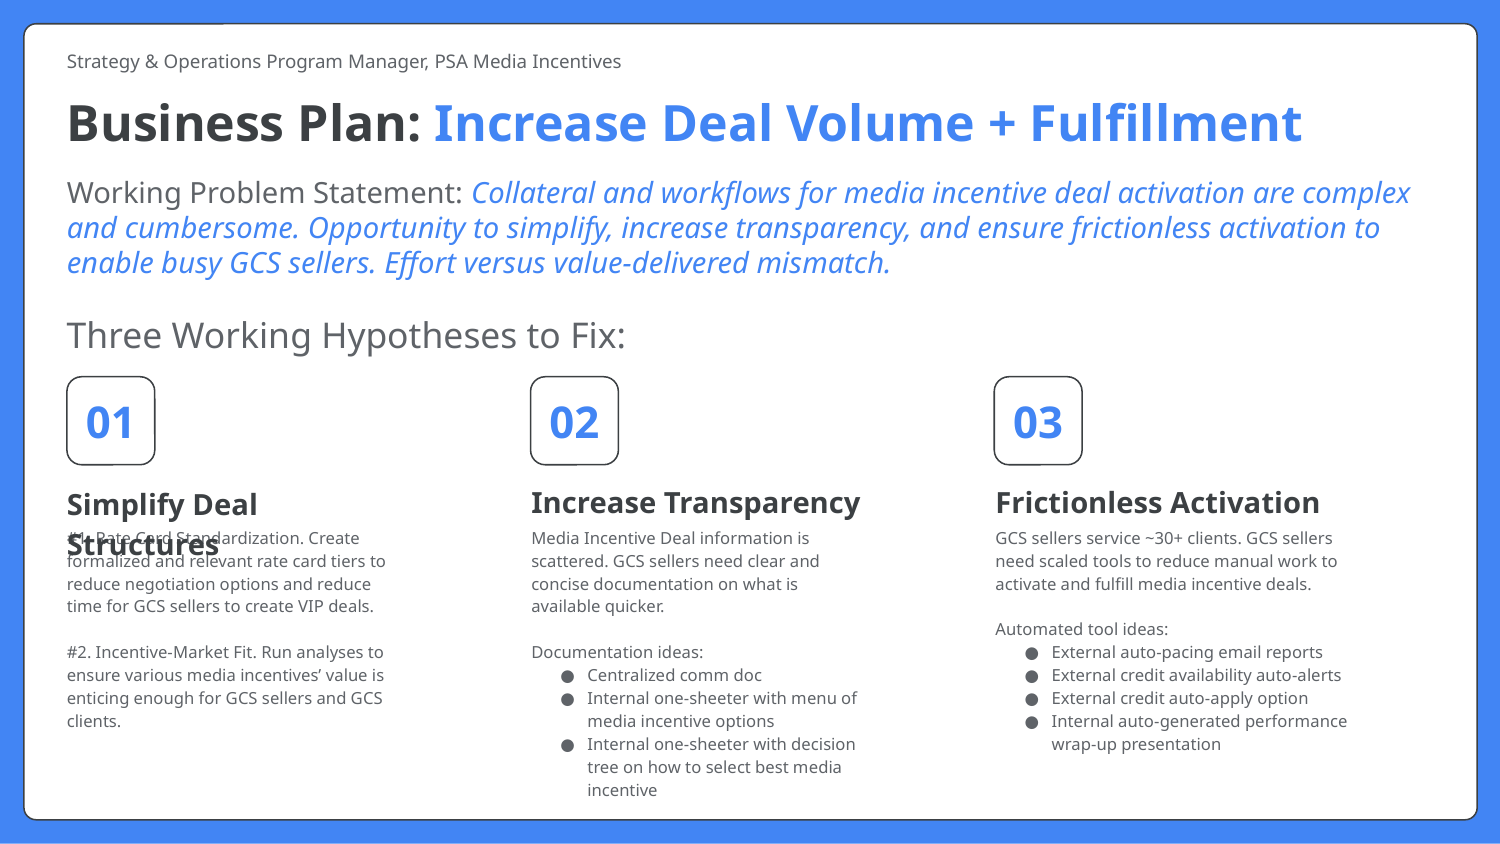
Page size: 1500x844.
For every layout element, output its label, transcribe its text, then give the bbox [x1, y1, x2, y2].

text_box Frictionless Activation [995, 478, 1361, 527]
text_box #1. Rate Card Standardization. Create formalized and relevant rate card tiers to reduce negotiation options and reduce time for GCS sellers to create VIP deals. #2. Incentive-Market Fit. Run analyses to ensure various media incentives’ value is enticing enough for GCS sellers and GCS clients. [66, 529, 406, 773]
text_box Simplify Deal Structures [66, 480, 406, 529]
text_box 02 [530, 376, 619, 465]
text_box Media Incentive Deal information is scattered. GCS sellers need clear and concise documentation on what is available quicker. Documentation ideas: Centralized comm doc Internal one-sheeter with menu of media incentive options Internal one-sheeter with decision tree on how to select best media incentive [531, 527, 870, 773]
text_box 03 [994, 376, 1083, 465]
text_box 01 [66, 376, 155, 465]
text_box Business Plan: Increase Deal Volume + Fulfillment [66, 91, 1434, 147]
subtitle Strategy & Operations Program Manager, PSA Media Incentives [66, 46, 1434, 79]
text_box Increase Transparency [531, 478, 870, 527]
text_box Three Working Hypotheses to Fix: [66, 313, 1434, 369]
text_box GCS sellers service ~30+ clients. GCS sellers need scaled tools to reduce manual work to activate and fulfill media incentive deals. Automated tool ideas: External auto-pacing email reports External credit availability auto-alerts External credit auto-apply option Internal auto-generated performance wrap-up presentation [995, 527, 1356, 773]
text_box Working Problem Statement: Collateral and workflows for media incentive deal activation are complex and cumbersome. Opportunity to simplify, increase transparency, and ensure frictionless activation to enable busy GCS sellers. Effort versus value-delivered mismatch. [66, 174, 1434, 307]
